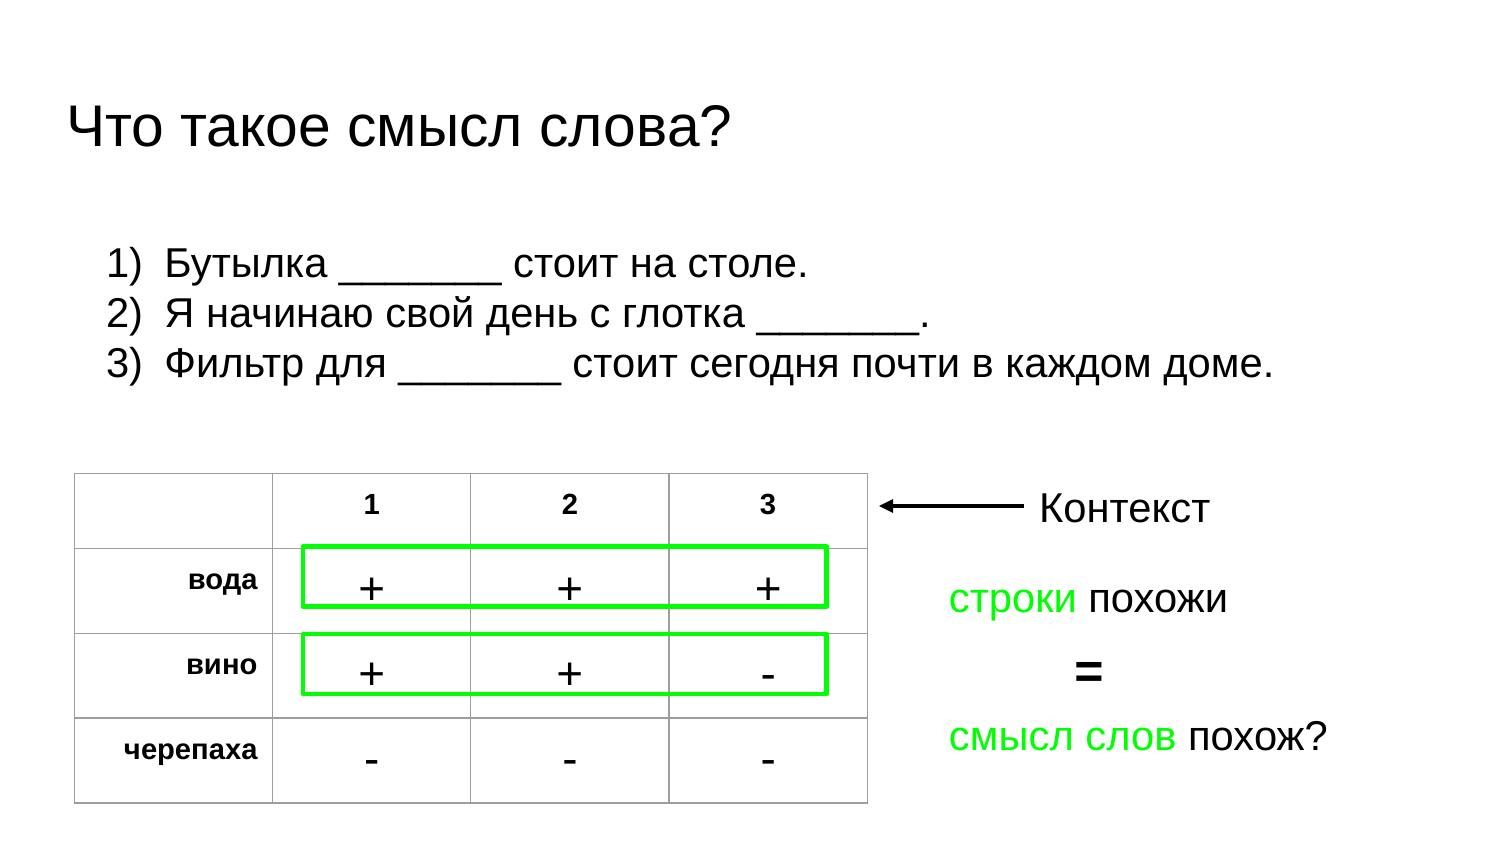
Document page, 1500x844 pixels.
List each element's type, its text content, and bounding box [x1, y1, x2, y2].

text_box Контекст [1024, 465, 1259, 546]
table_header 2 [471, 474, 668, 546]
table_cell - [471, 719, 668, 802]
text_box [303, 633, 827, 695]
table_cell + [273, 634, 470, 717]
table_cell черепаха [75, 719, 272, 802]
table_cell - [670, 719, 867, 802]
table_cell + [273, 549, 470, 633]
text_box смысл слов похож? [933, 694, 1426, 775]
table_header 3 [670, 474, 867, 548]
table_header [75, 474, 272, 548]
table_cell + [670, 549, 867, 633]
table_header 1 [273, 474, 470, 548]
text_box [303, 546, 827, 607]
text_box = [1059, 623, 1220, 684]
table_cell + [471, 695, 668, 717]
text_box строки похожи [933, 555, 1426, 636]
table_cell - [273, 719, 470, 802]
table_cell + [471, 607, 668, 633]
title Что такое смысл слова? [51, 72, 1449, 167]
table_cell вино [75, 634, 272, 717]
table_cell - [670, 634, 867, 717]
text_box Бутылка _______ стоит на столе. Я начинаю свой день с глотка _______. Фильтр для _______ стоит сегодня почти в каждом доме. [74, 221, 1441, 402]
table_cell вода [75, 549, 272, 633]
